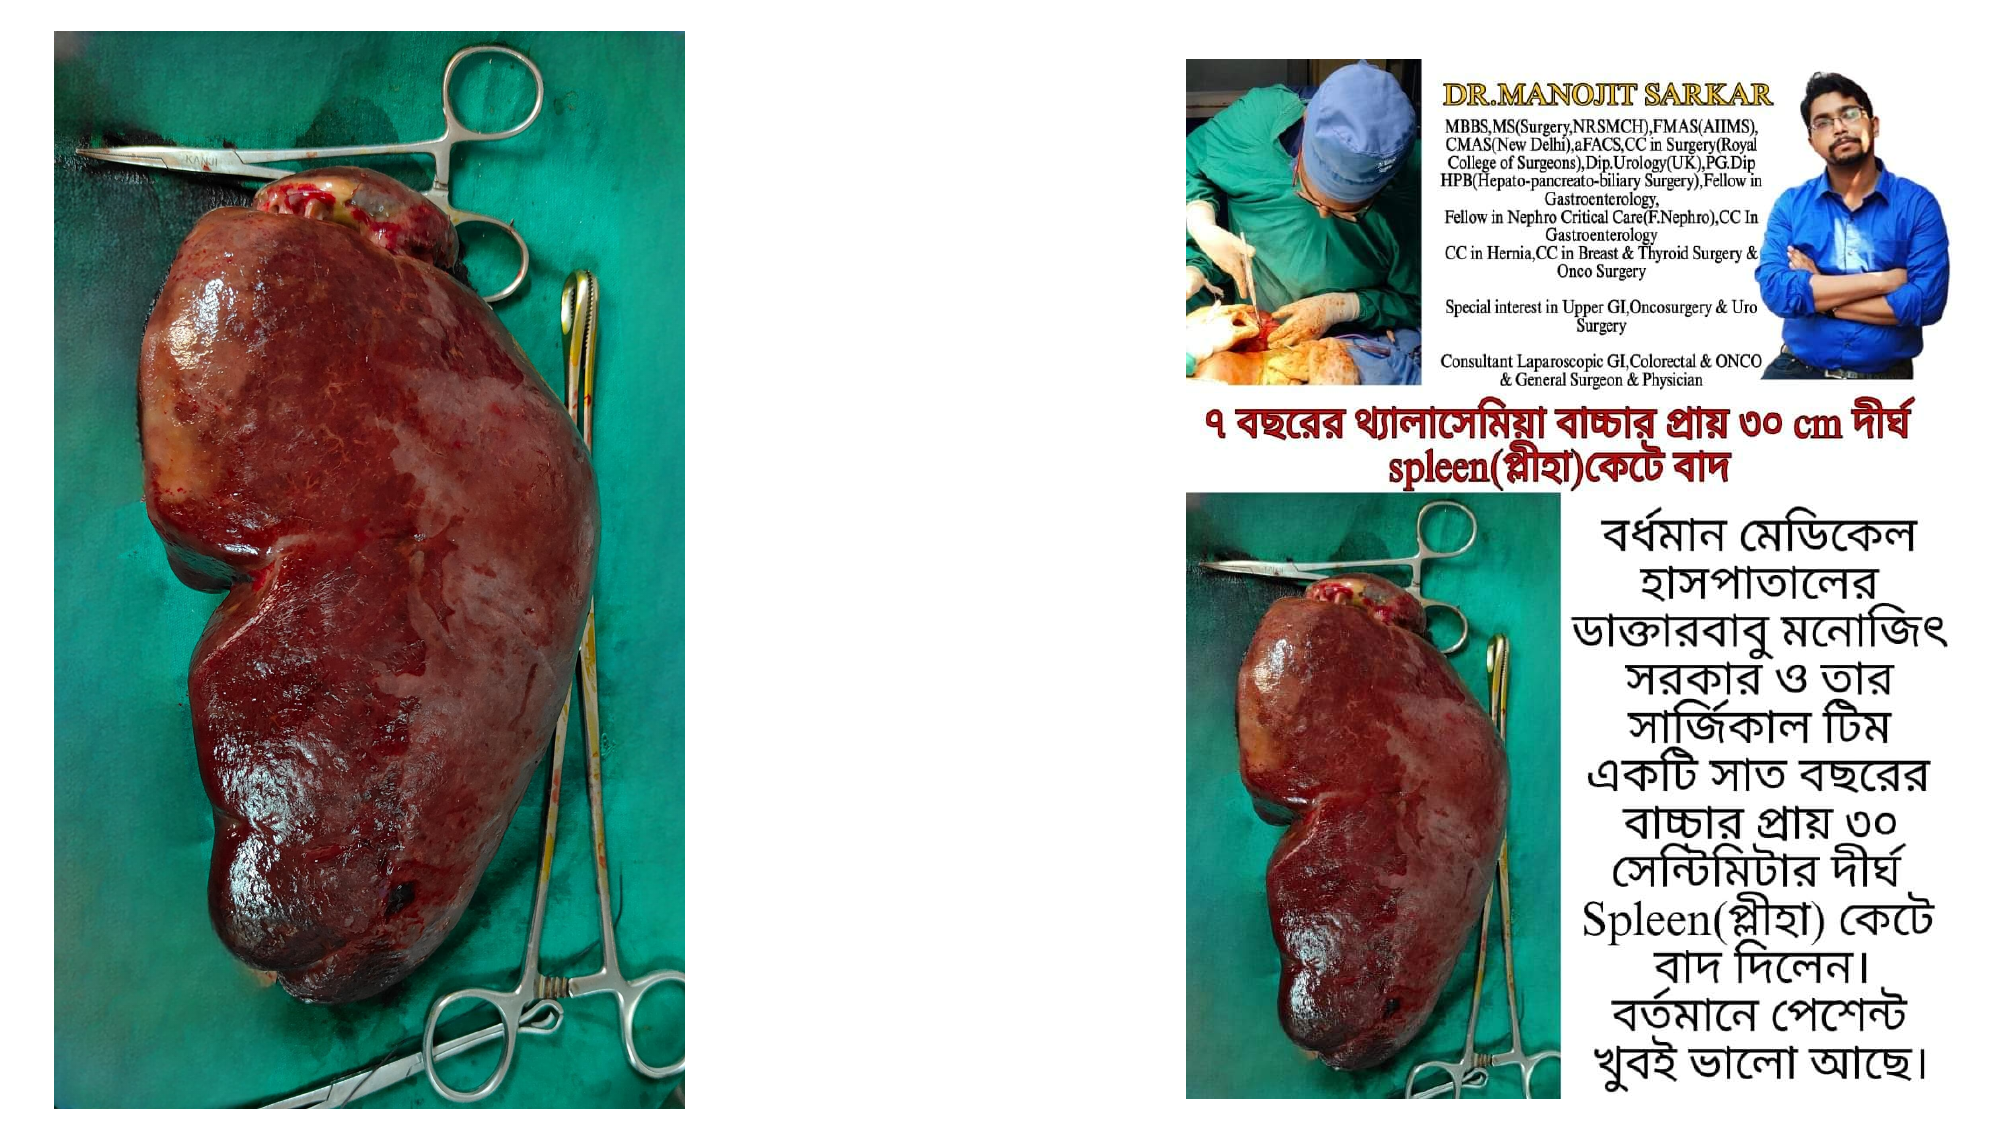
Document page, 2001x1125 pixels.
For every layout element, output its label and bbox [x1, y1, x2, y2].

list [54, 31, 685, 1109]
picture [1186, 59, 1968, 1099]
